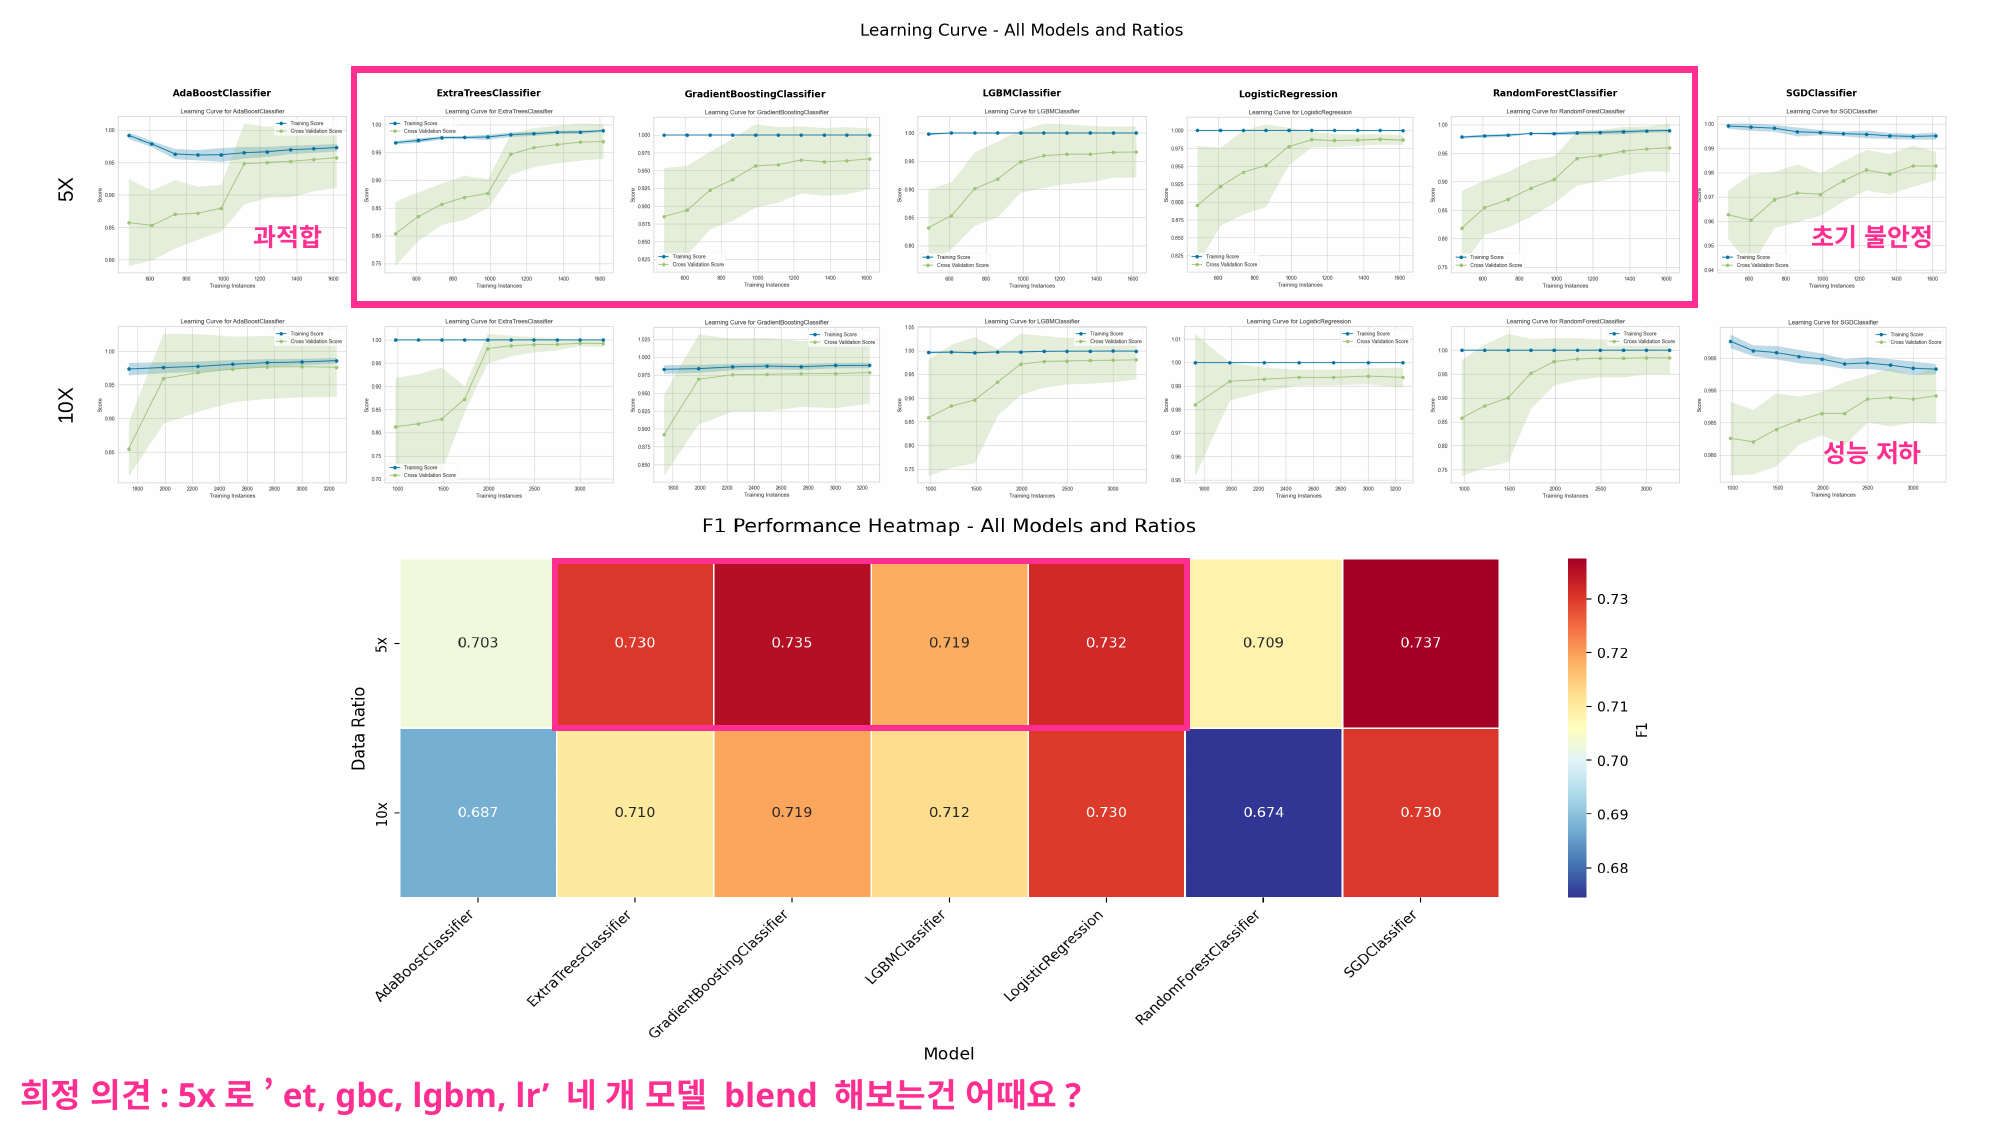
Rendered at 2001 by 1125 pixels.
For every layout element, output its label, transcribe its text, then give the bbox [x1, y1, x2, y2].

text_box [44, 16, 1956, 509]
picture [341, 508, 1659, 1072]
text_box 희정 의견: 5x로 ’et, gbc, lgbm, lr’ 네 개 모델 blend 해보는건 어때요? [5, 1066, 1097, 1122]
